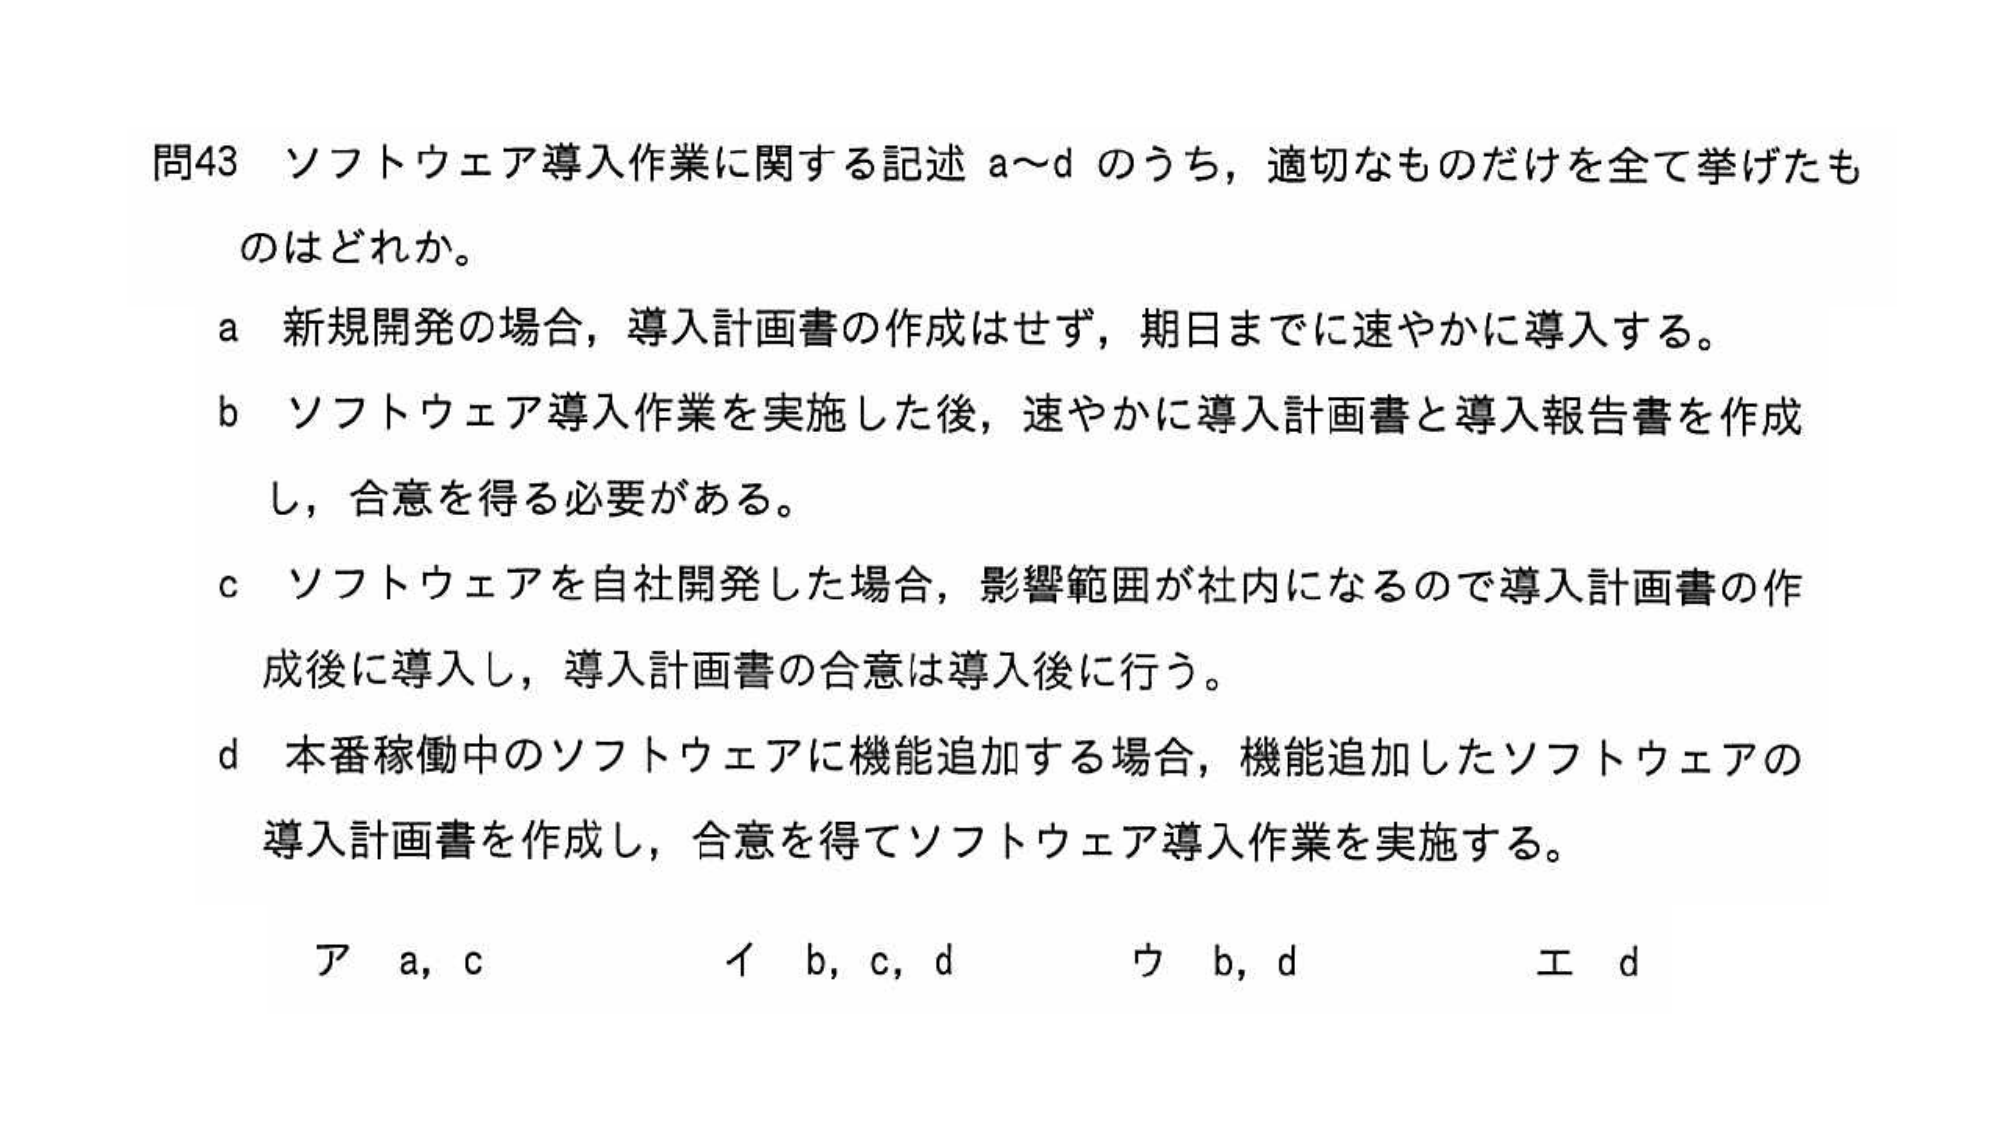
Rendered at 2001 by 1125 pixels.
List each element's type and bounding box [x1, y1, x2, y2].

picture [127, 127, 1897, 1014]
